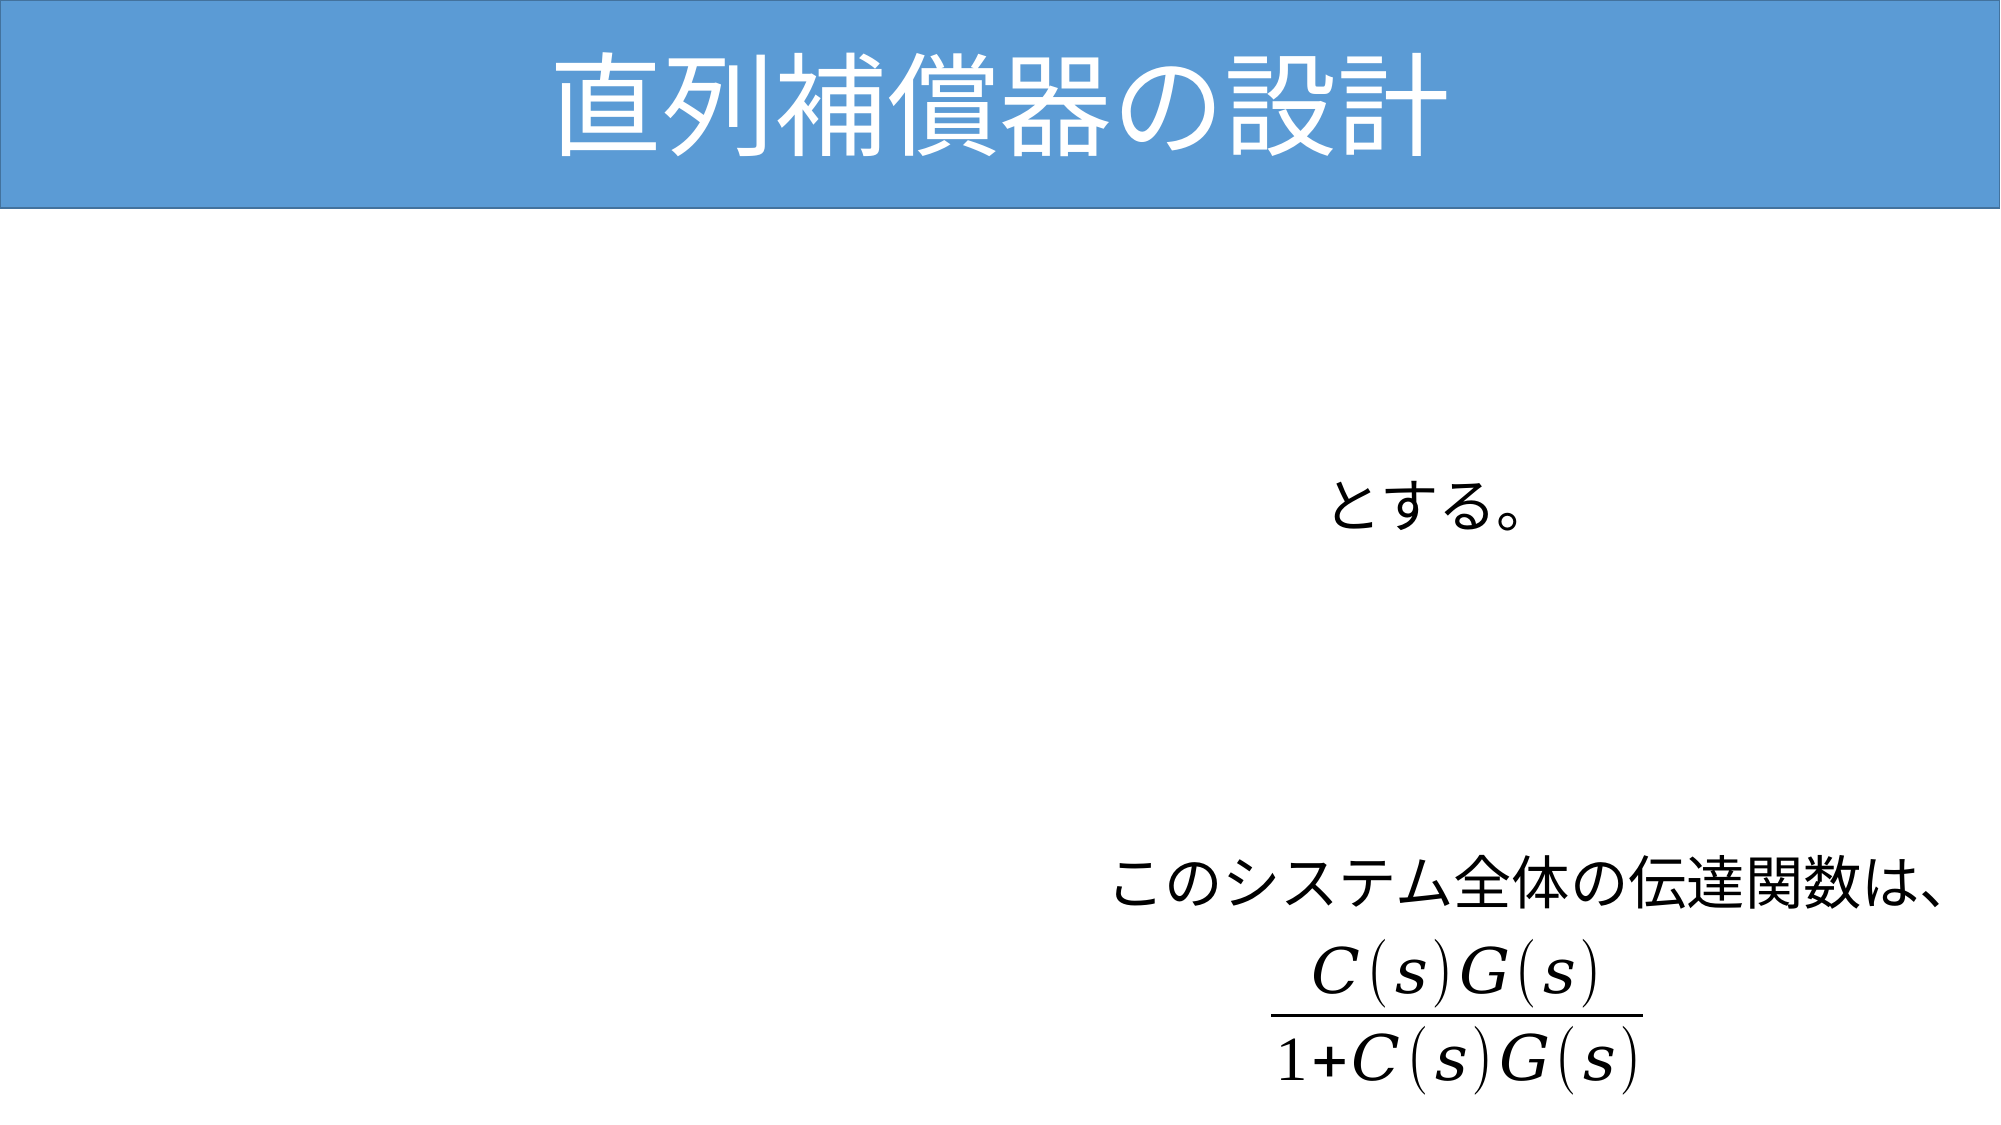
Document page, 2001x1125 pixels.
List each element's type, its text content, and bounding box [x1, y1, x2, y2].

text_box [427, 263, 1573, 566]
text_box 直列補償器の設計 [535, 27, 1465, 178]
text_box このシステム全体の伝達関数は、 [1091, 838, 1994, 924]
text_box [0, 0, 2000, 209]
